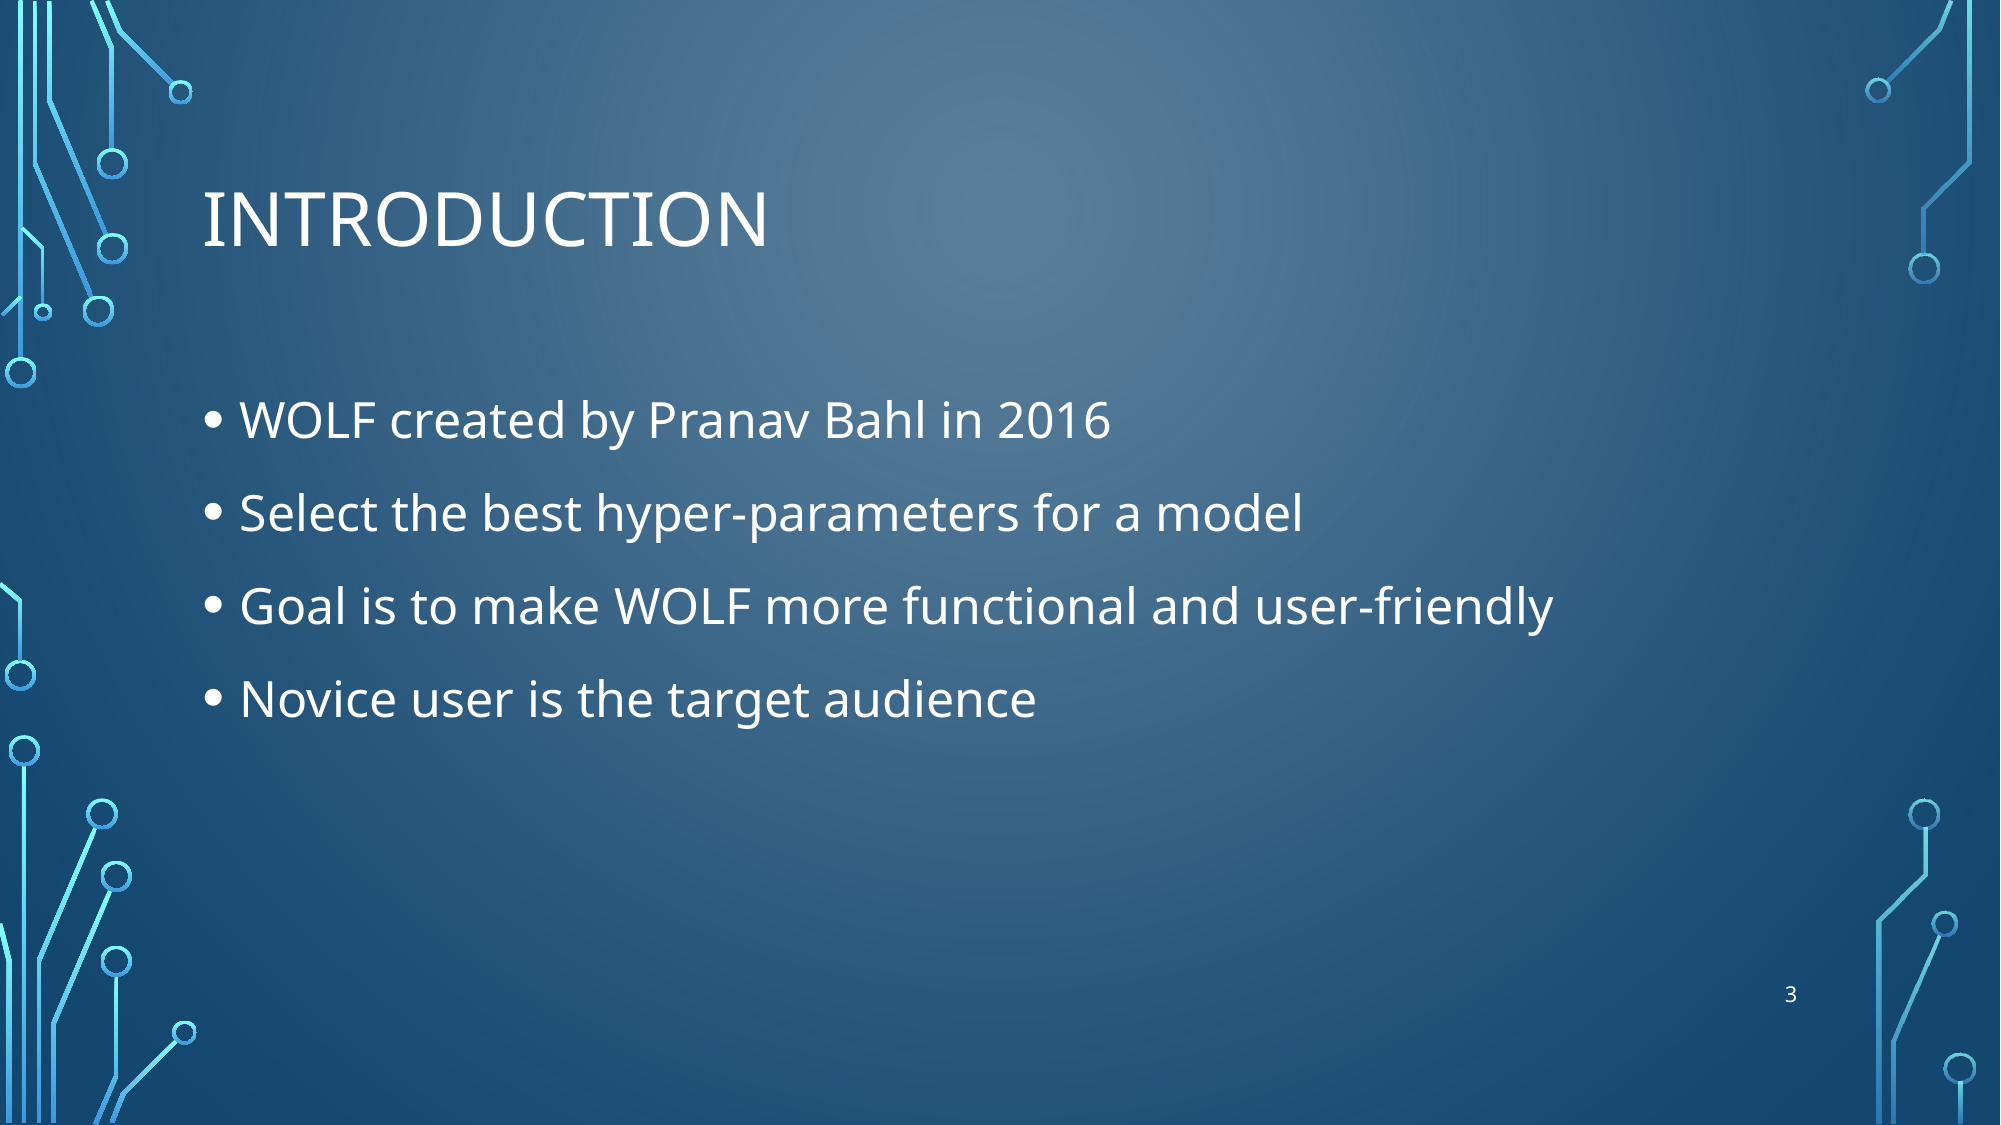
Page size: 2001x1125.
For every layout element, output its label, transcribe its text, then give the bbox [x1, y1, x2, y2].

slide_number 2 [1685, 965, 1813, 1025]
title Introduction [187, 101, 1813, 344]
list WOLF created by Pranav Bahl in 2016 Select the best hyper-parameters for a model Goal is to make WOLF more functional and user-friendly Novice user is the target audience [187, 369, 1813, 950]
